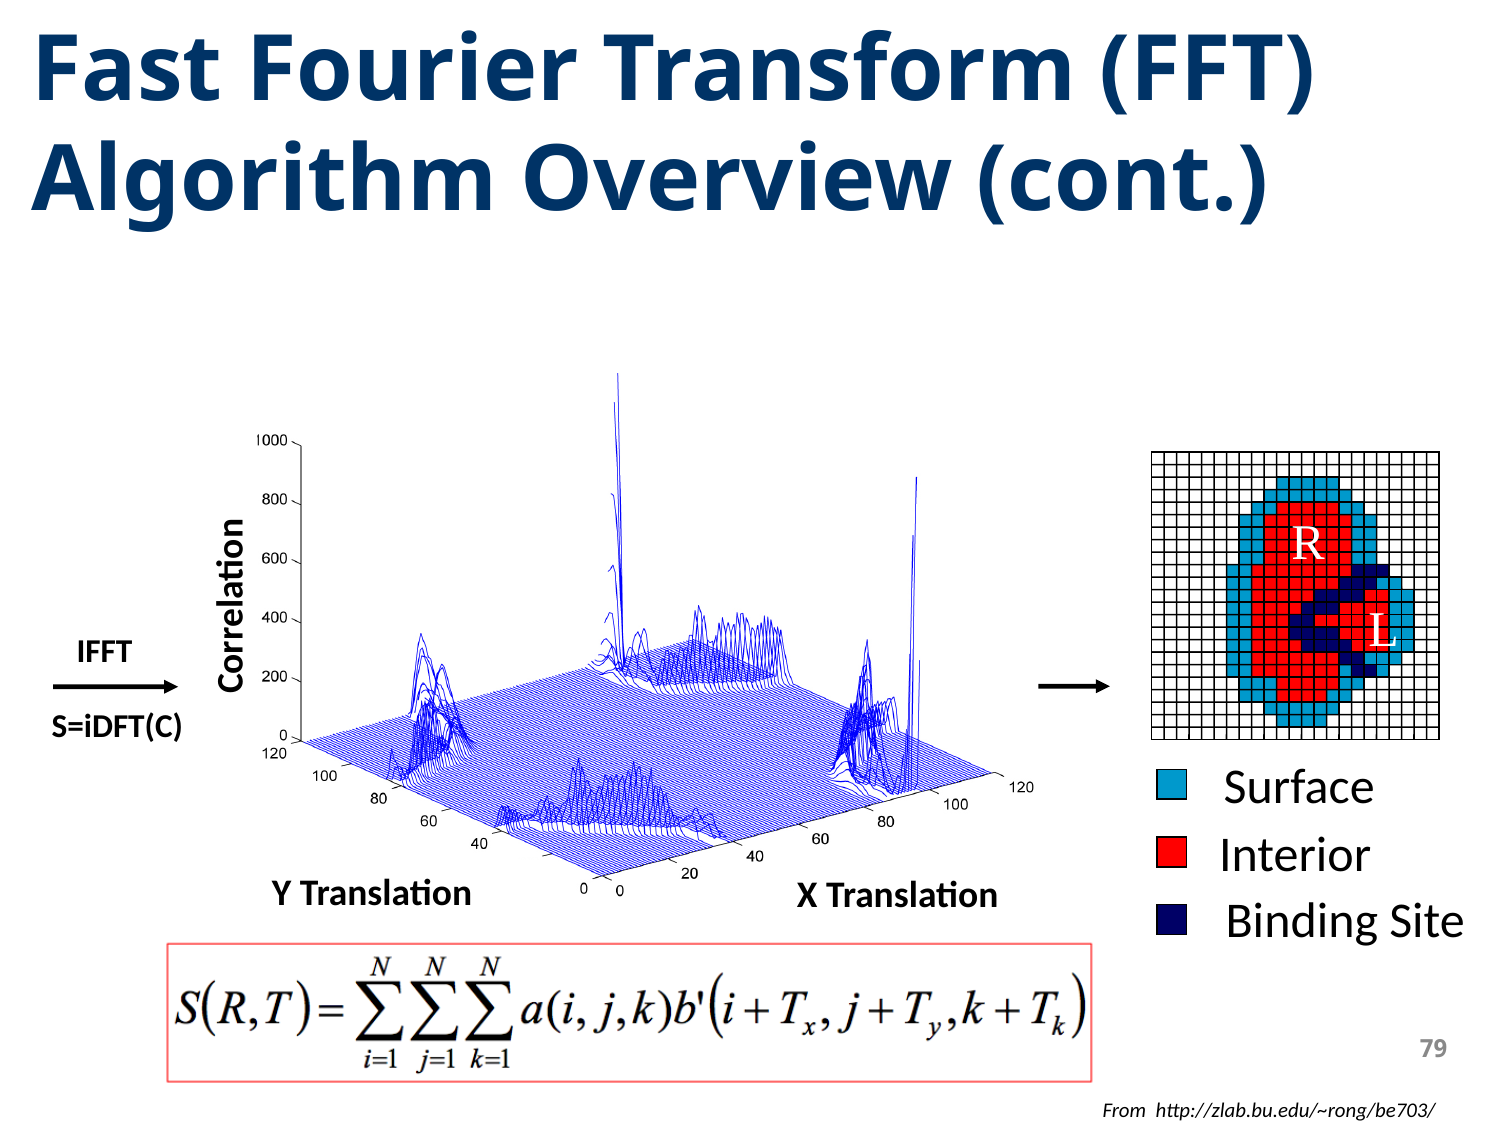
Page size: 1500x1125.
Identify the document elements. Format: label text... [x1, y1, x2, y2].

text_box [1151, 451, 1440, 740]
picture [158, 940, 1103, 1090]
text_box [52, 621, 179, 687]
text_box Fast Fourier Transform (FFT) Algorithm Overview (cont.) [16, 24, 1338, 213]
text_box S=iDFT(C) [36, 704, 189, 752]
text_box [194, 352, 1076, 920]
text_box From http://zlab.bu.edu/~rong/be703/ [1087, 1089, 1451, 1125]
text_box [1156, 746, 1495, 956]
slide_number 79 [1149, 1025, 1463, 1100]
text_box [1080, 680, 1110, 693]
